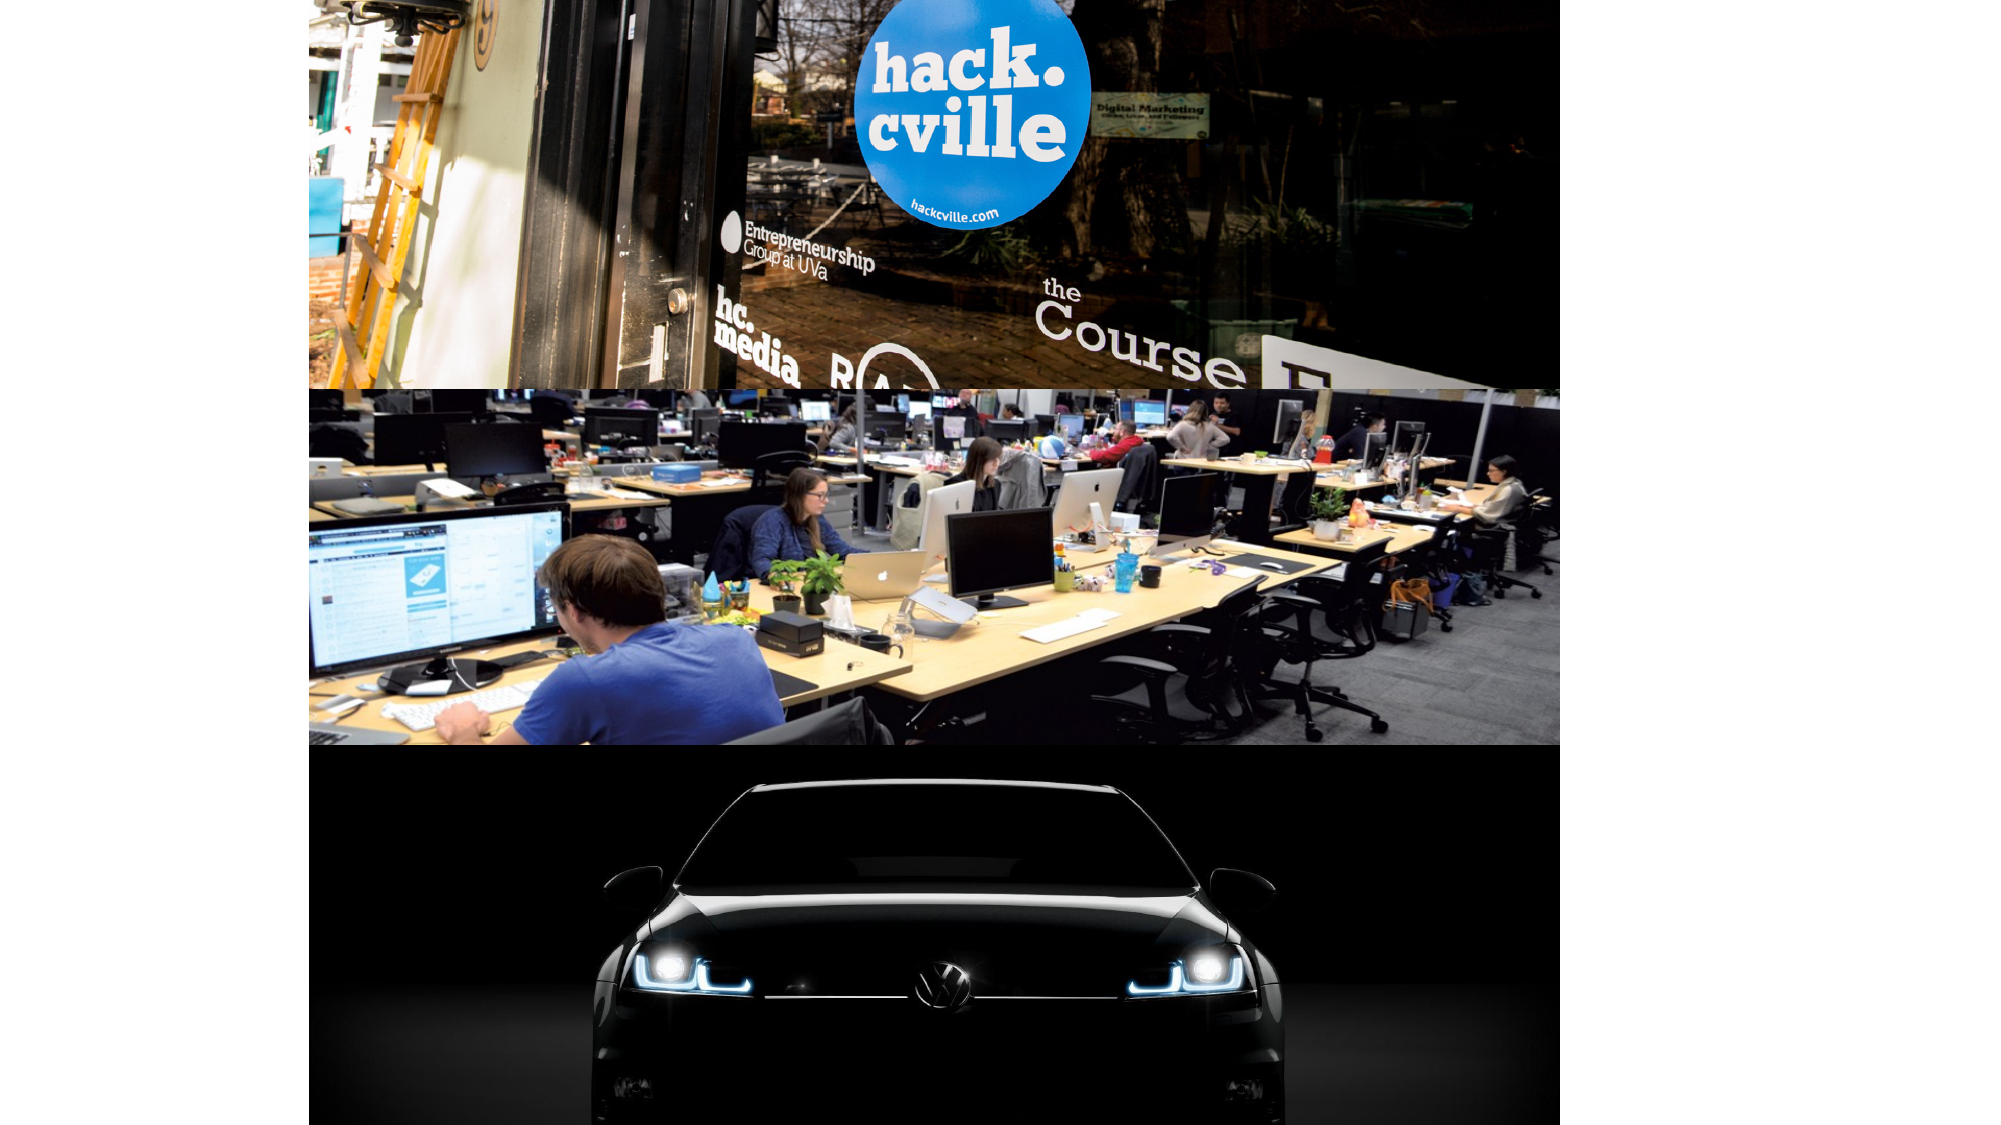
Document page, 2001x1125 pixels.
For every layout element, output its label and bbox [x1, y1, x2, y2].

text_box [309, 0, 1560, 1125]
